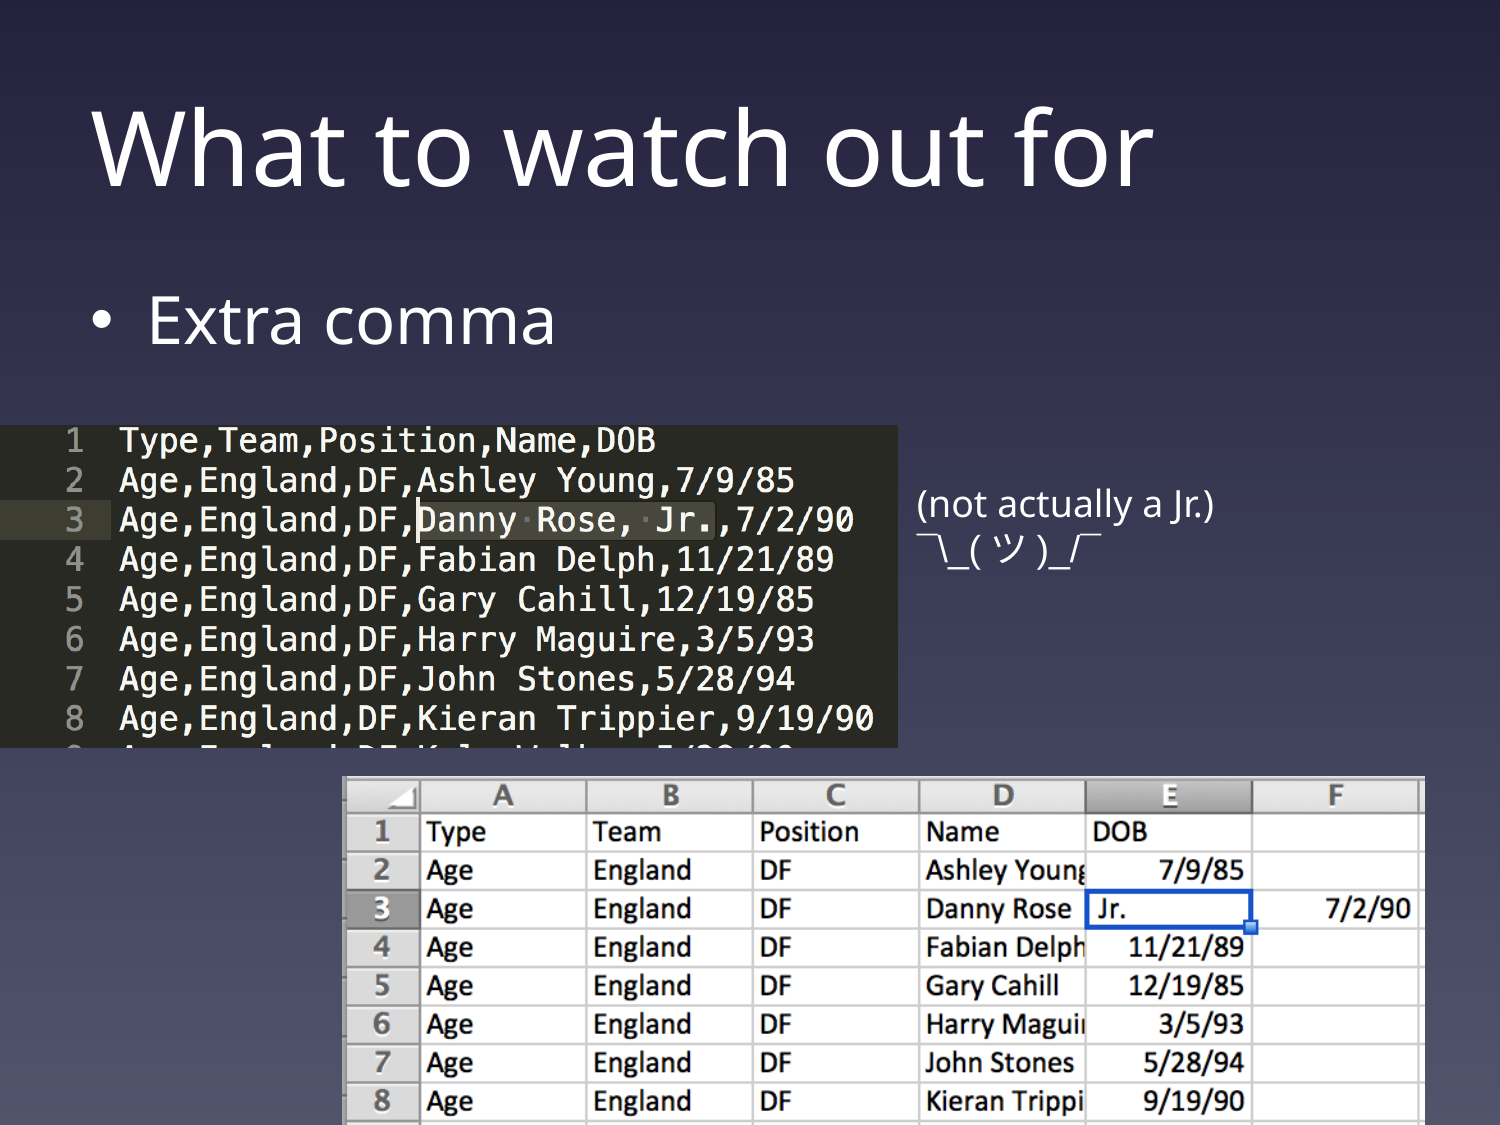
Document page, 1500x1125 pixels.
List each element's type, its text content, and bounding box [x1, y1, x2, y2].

text_box (not actually a Jr.) ¯\_(ツ)_/¯ [903, 472, 1229, 578]
picture [0, 424, 899, 748]
picture [342, 776, 1426, 1125]
title What to watch out for [75, 75, 1425, 262]
list Extra comma [75, 262, 1425, 1005]
